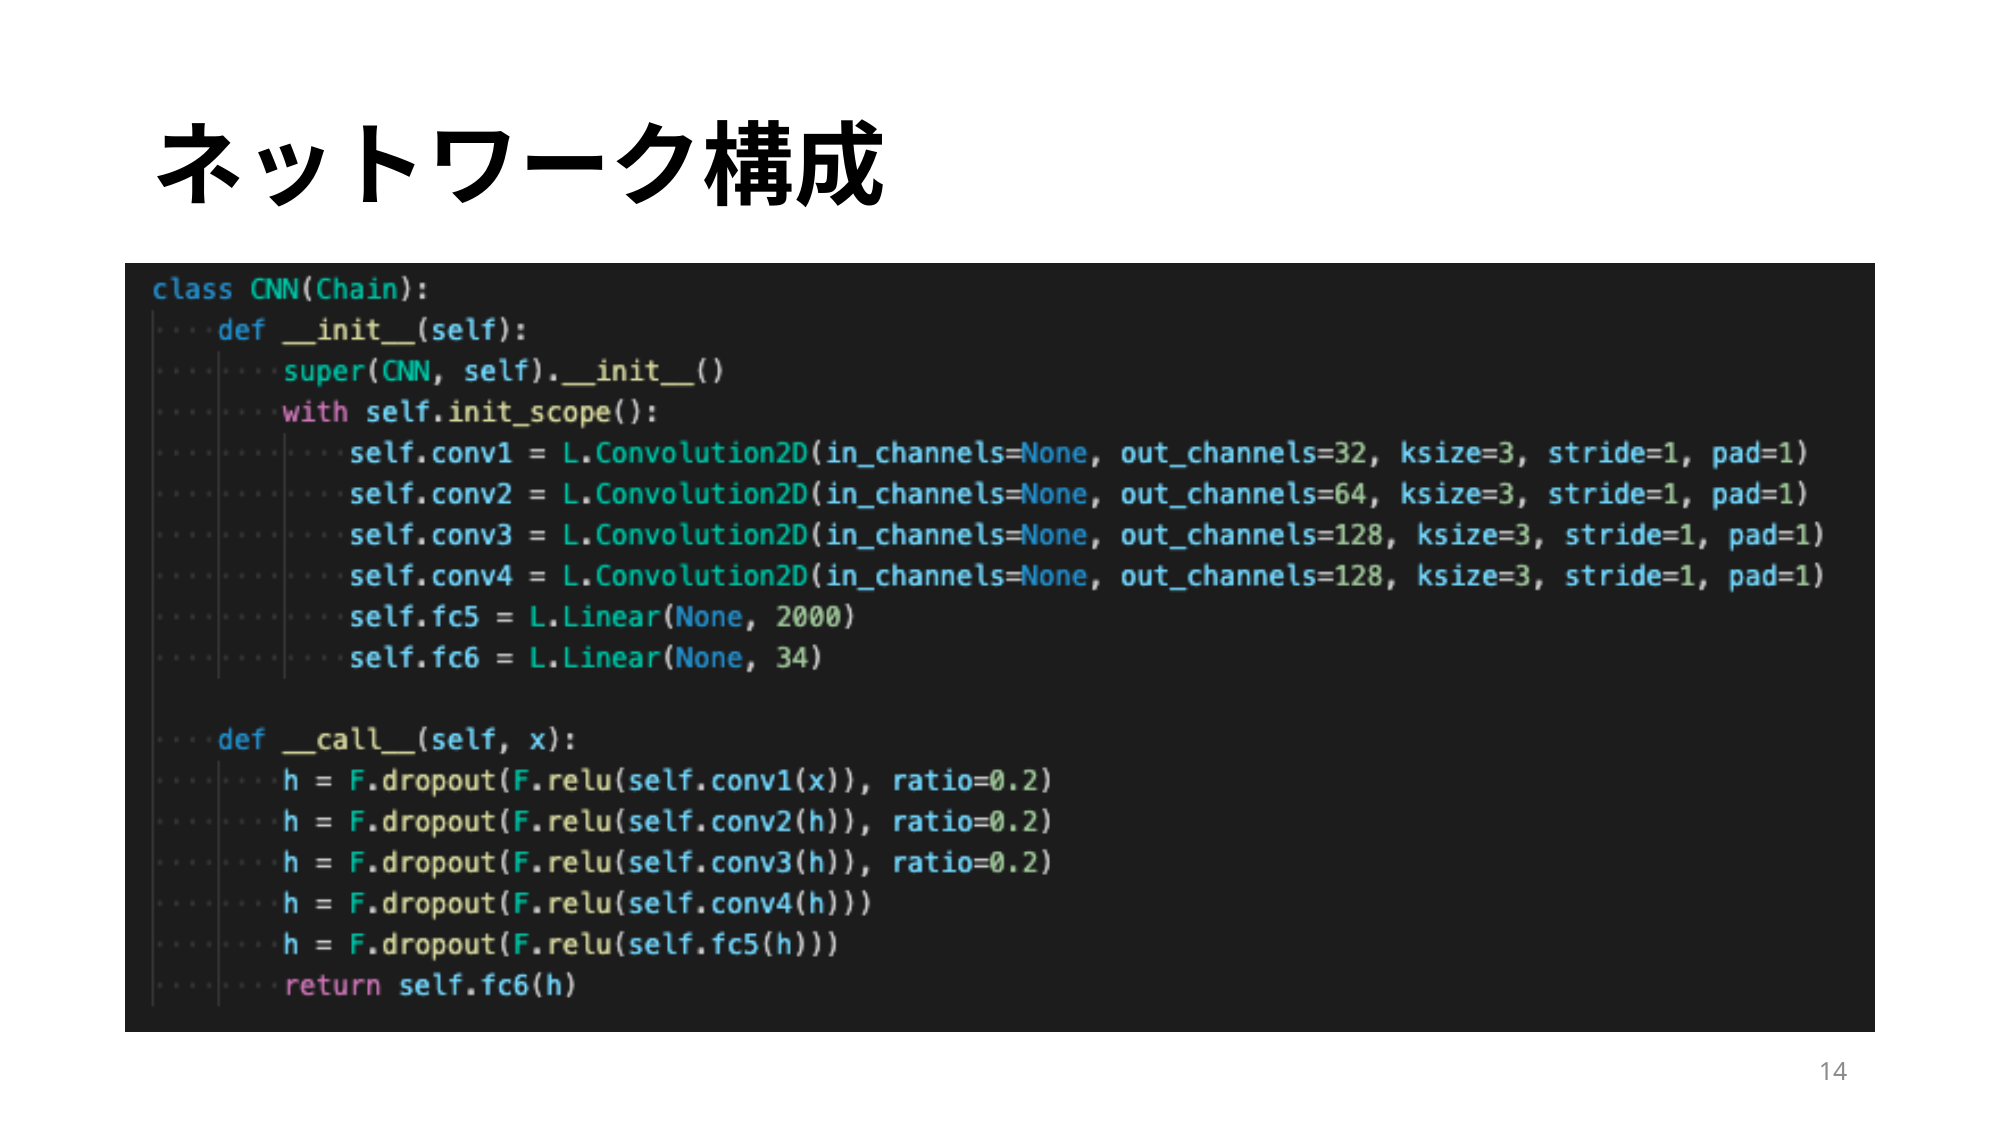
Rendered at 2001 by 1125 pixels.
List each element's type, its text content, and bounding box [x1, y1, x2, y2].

slide_number 14 [1412, 1042, 1863, 1103]
text_box ネットワーク構成 [137, 59, 1863, 263]
picture [125, 263, 1875, 1032]
